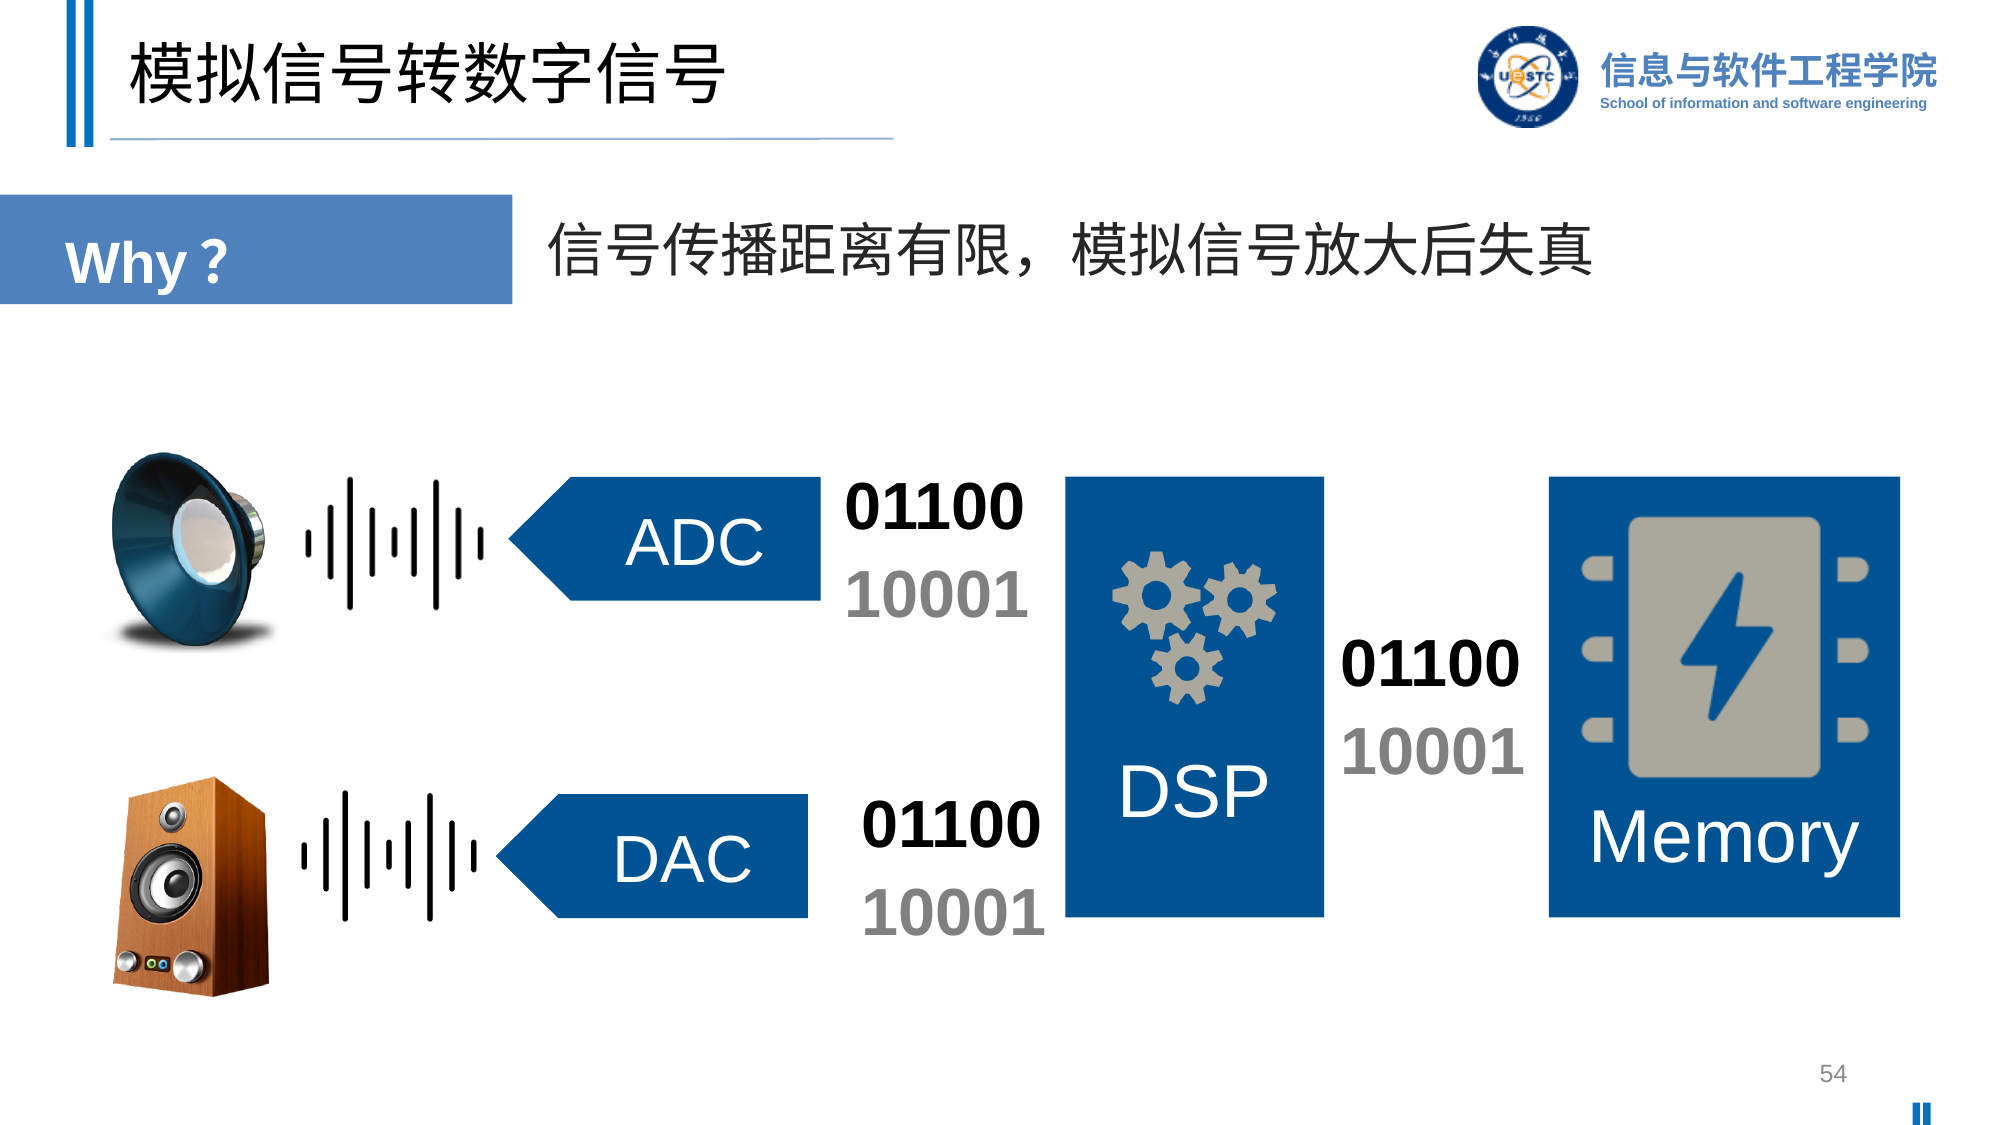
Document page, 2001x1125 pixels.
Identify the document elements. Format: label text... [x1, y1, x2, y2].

text_box ADC [506, 475, 822, 602]
list Why？ [0, 194, 513, 305]
text_box 01100 10001 [1325, 604, 1548, 795]
text_box DAC [494, 793, 809, 920]
picture [94, 442, 496, 653]
title 模拟信号转数字信号 [113, 10, 1839, 143]
picture [113, 776, 269, 997]
text_box 01100 10001 [846, 765, 1070, 956]
text_box 01100 10001 [829, 447, 1053, 638]
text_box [1065, 476, 1325, 918]
slide_number 54 [1412, 1042, 1863, 1103]
picture [289, 756, 489, 956]
text_box 信号传播距离有限，模拟信号放大后失真 [531, 206, 1683, 291]
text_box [1548, 476, 1901, 918]
